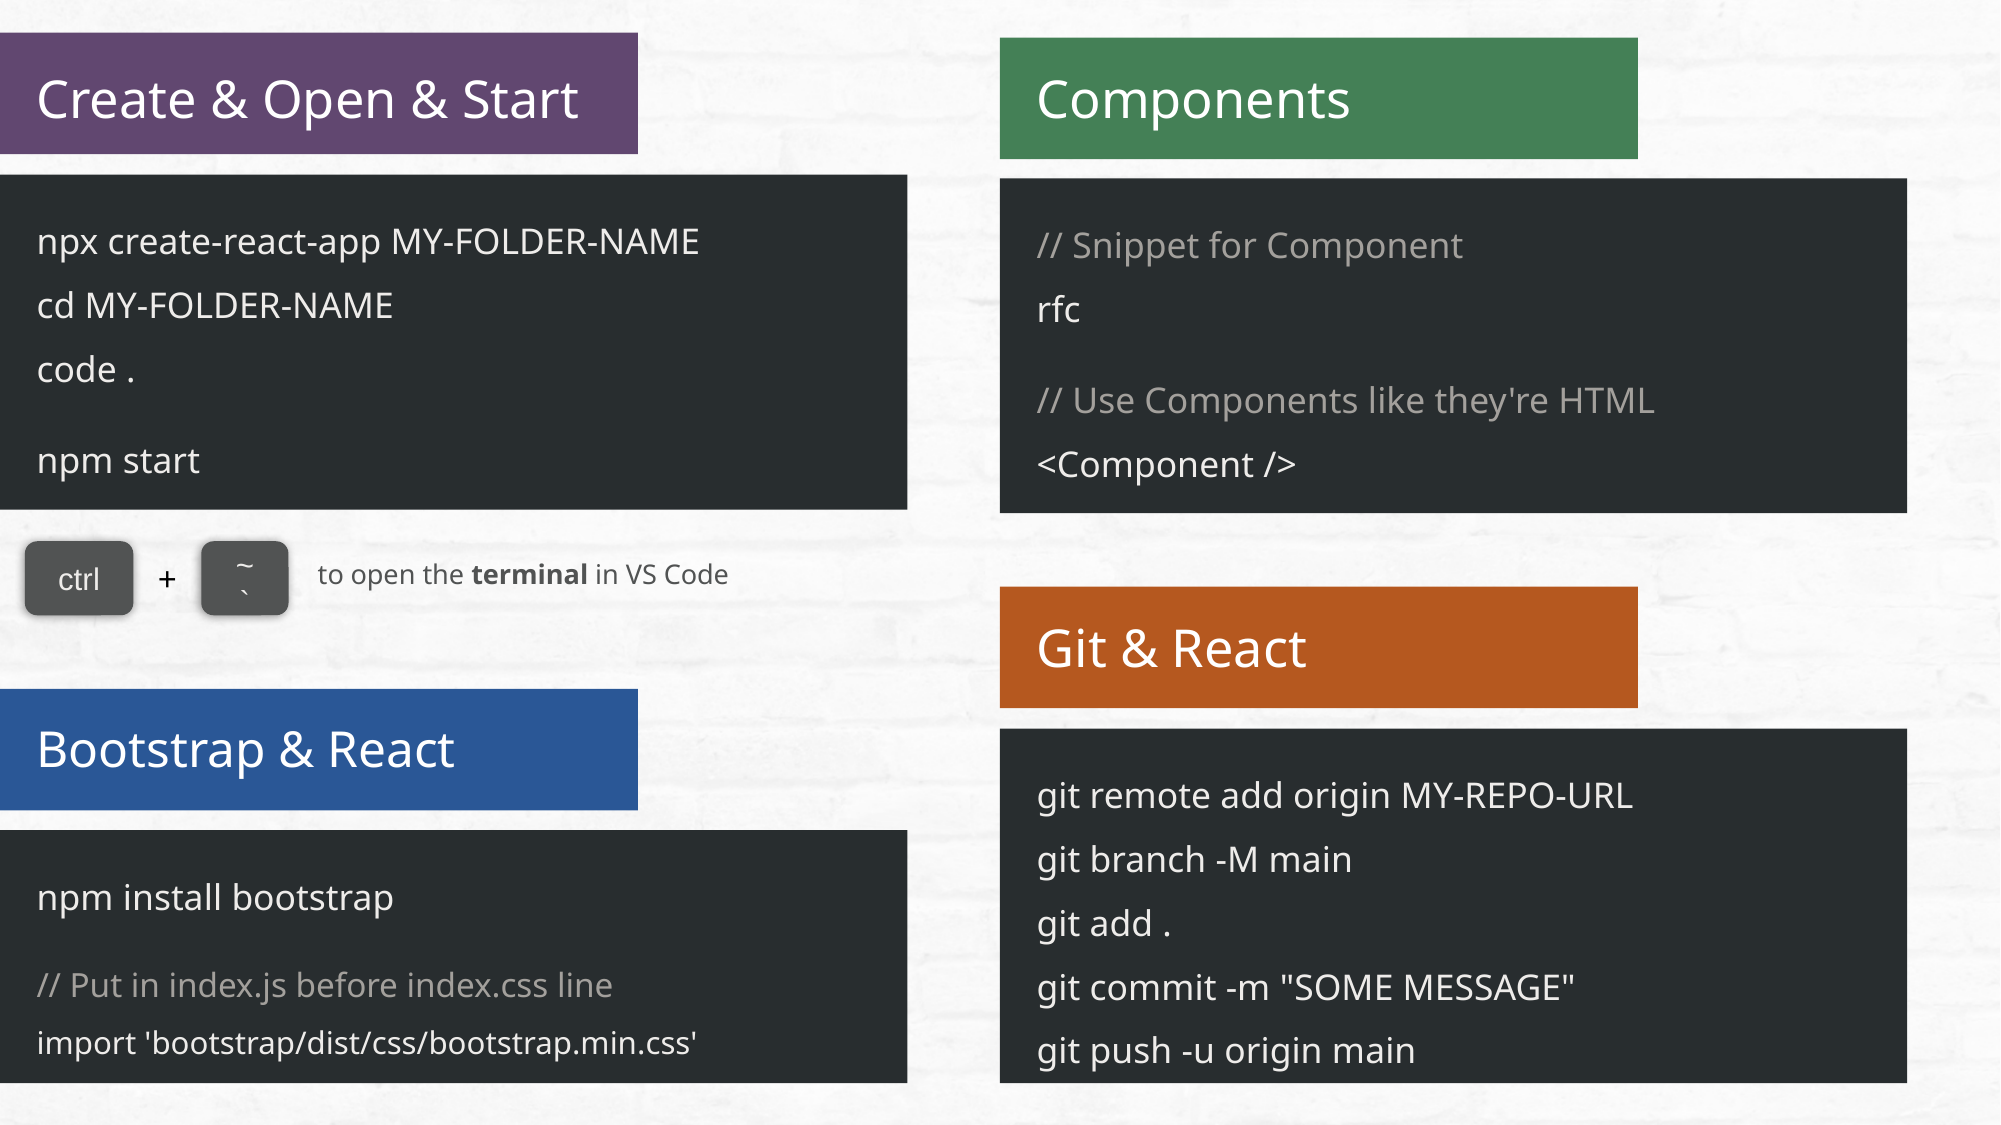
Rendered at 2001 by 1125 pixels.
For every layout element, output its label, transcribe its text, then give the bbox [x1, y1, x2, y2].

text_box ctrl [24, 541, 133, 616]
text_box [999, 728, 1908, 1084]
text_box [0, 32, 638, 155]
text_box [999, 178, 1908, 514]
text_box git remote add origin MY-REPO-URL git branch -M main git add . git commit -m "SOME MESSAGE" git push -u origin main [1016, 732, 1853, 1092]
text_box + [133, 537, 202, 618]
text_box [0, 174, 908, 510]
picture [0, 0, 2001, 1125]
text_box npm install bootstrap // Put in index.js before index.css line import 'bootstrap/dist/css/bootstrap.min.css' [16, 833, 908, 1081]
text_box npx create-react-app MY-FOLDER-NAME cd MY-FOLDER-NAME code . npm start [16, 178, 838, 501]
title Bootstrap & React [16, 694, 484, 806]
text_box // Snippet for Component rfc // Use Components like they're HTML <Component /> [1016, 182, 1838, 505]
title Components [1016, 42, 1516, 155]
text_box [999, 586, 1638, 709]
text_box [0, 688, 638, 811]
text_box ~ ` [201, 541, 289, 616]
text_box to open the terminal in VS Code [297, 541, 797, 607]
text_box [999, 37, 1638, 160]
title Git & React [1016, 591, 1516, 704]
text_box [0, 830, 908, 1084]
title Create & Open & Start [16, 42, 673, 155]
